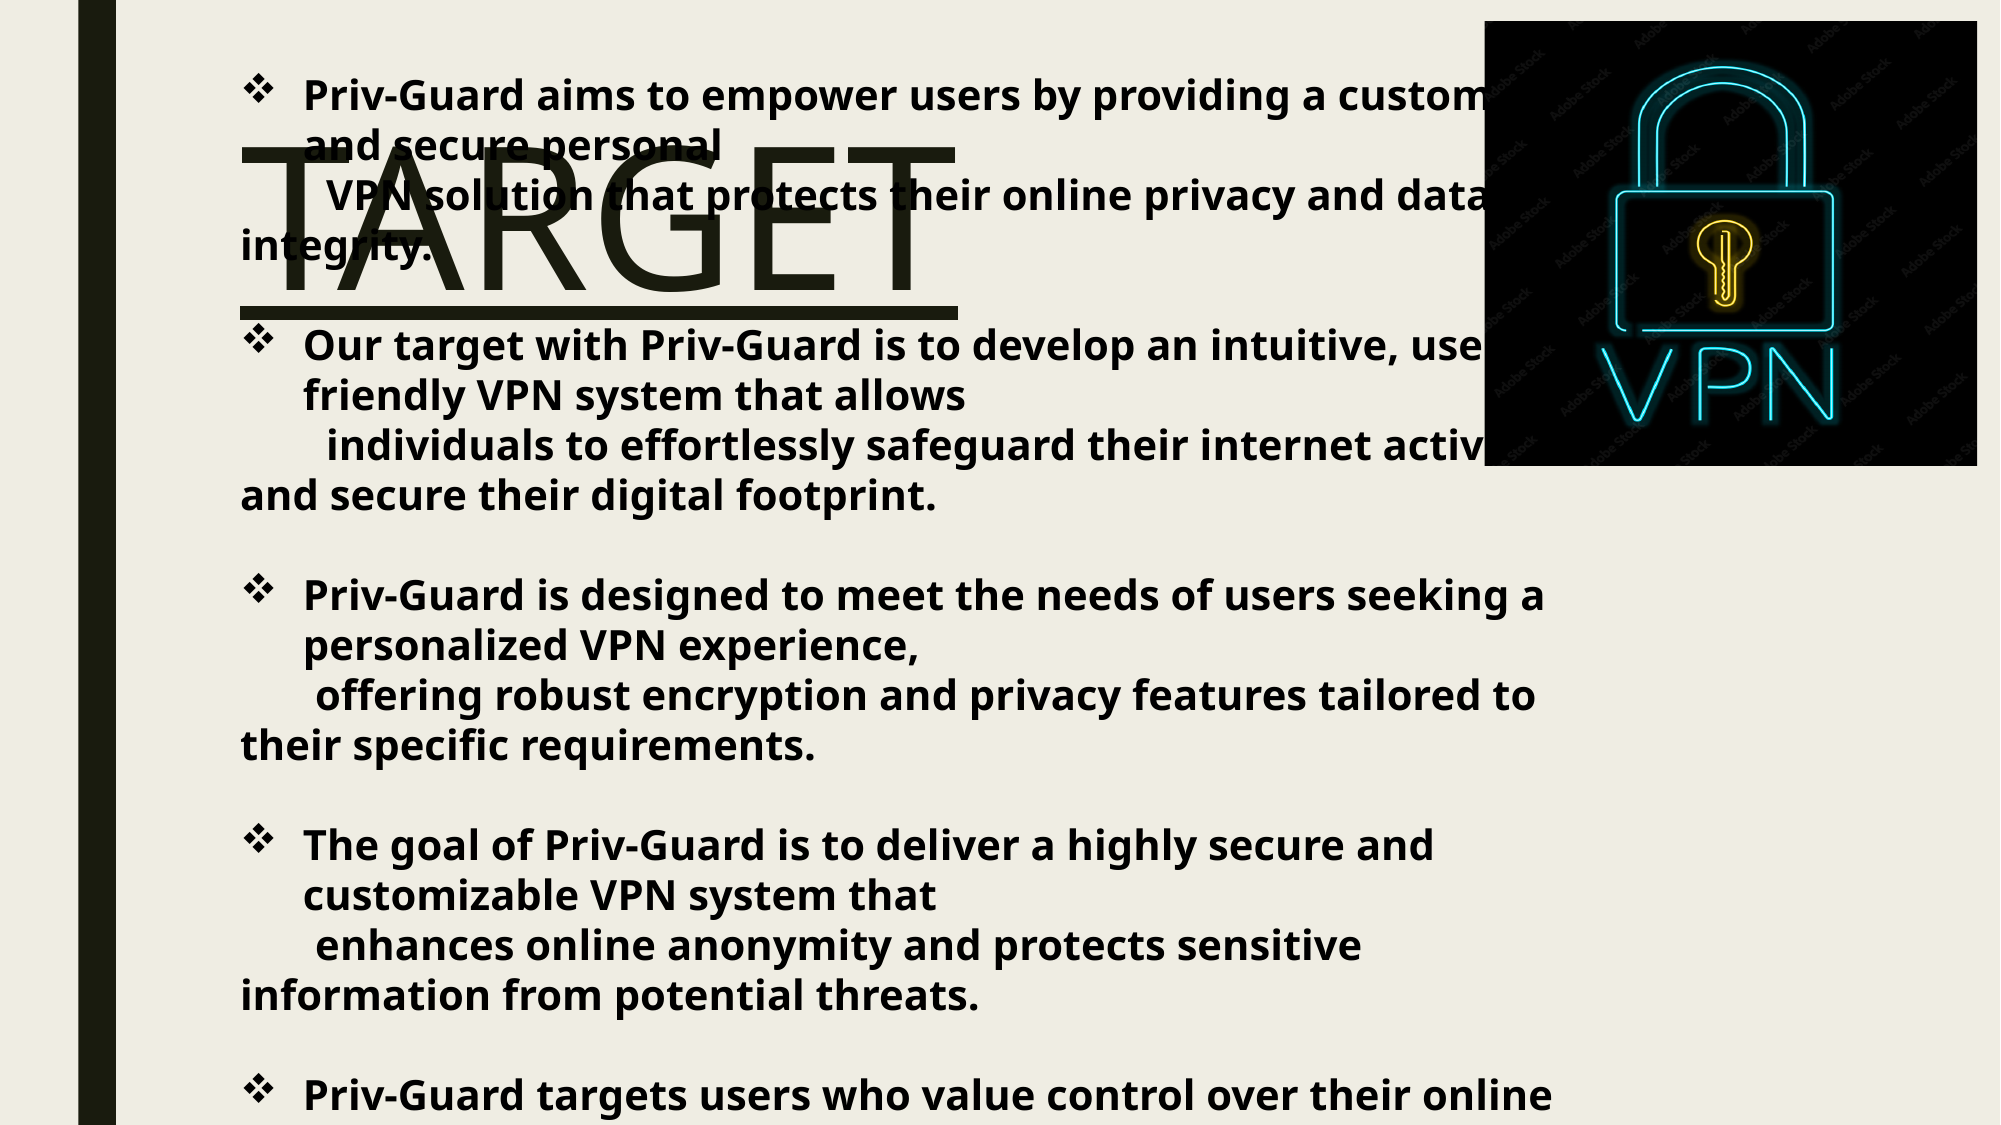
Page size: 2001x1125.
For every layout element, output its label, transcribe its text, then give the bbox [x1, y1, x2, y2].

list Priv-Guard aims to empower users by providing a customizable and secure personal VPN solution that protects their online privacy and data integrity. Our target with Priv-Guard is to develop an intuitive, user-friendly VPN system that allows individuals to effortlessly safeguard their internet activities and secure their digital footprint. Priv-Guard is designed to meet the needs of users seeking a personalized VPN experience, offering robust encryption and privacy features tailored to their specific requirements. The goal of Priv-Guard is to deliver a highly secure and customizable VPN system that enhances online anonymity and protects sensitive information from potential threats. Priv-Guard targets users who value control over their online security, providing them with a personal VPN solution that combines advanced protection with ease of use. [225, 60, 1633, 1125]
picture [1484, 21, 1978, 466]
